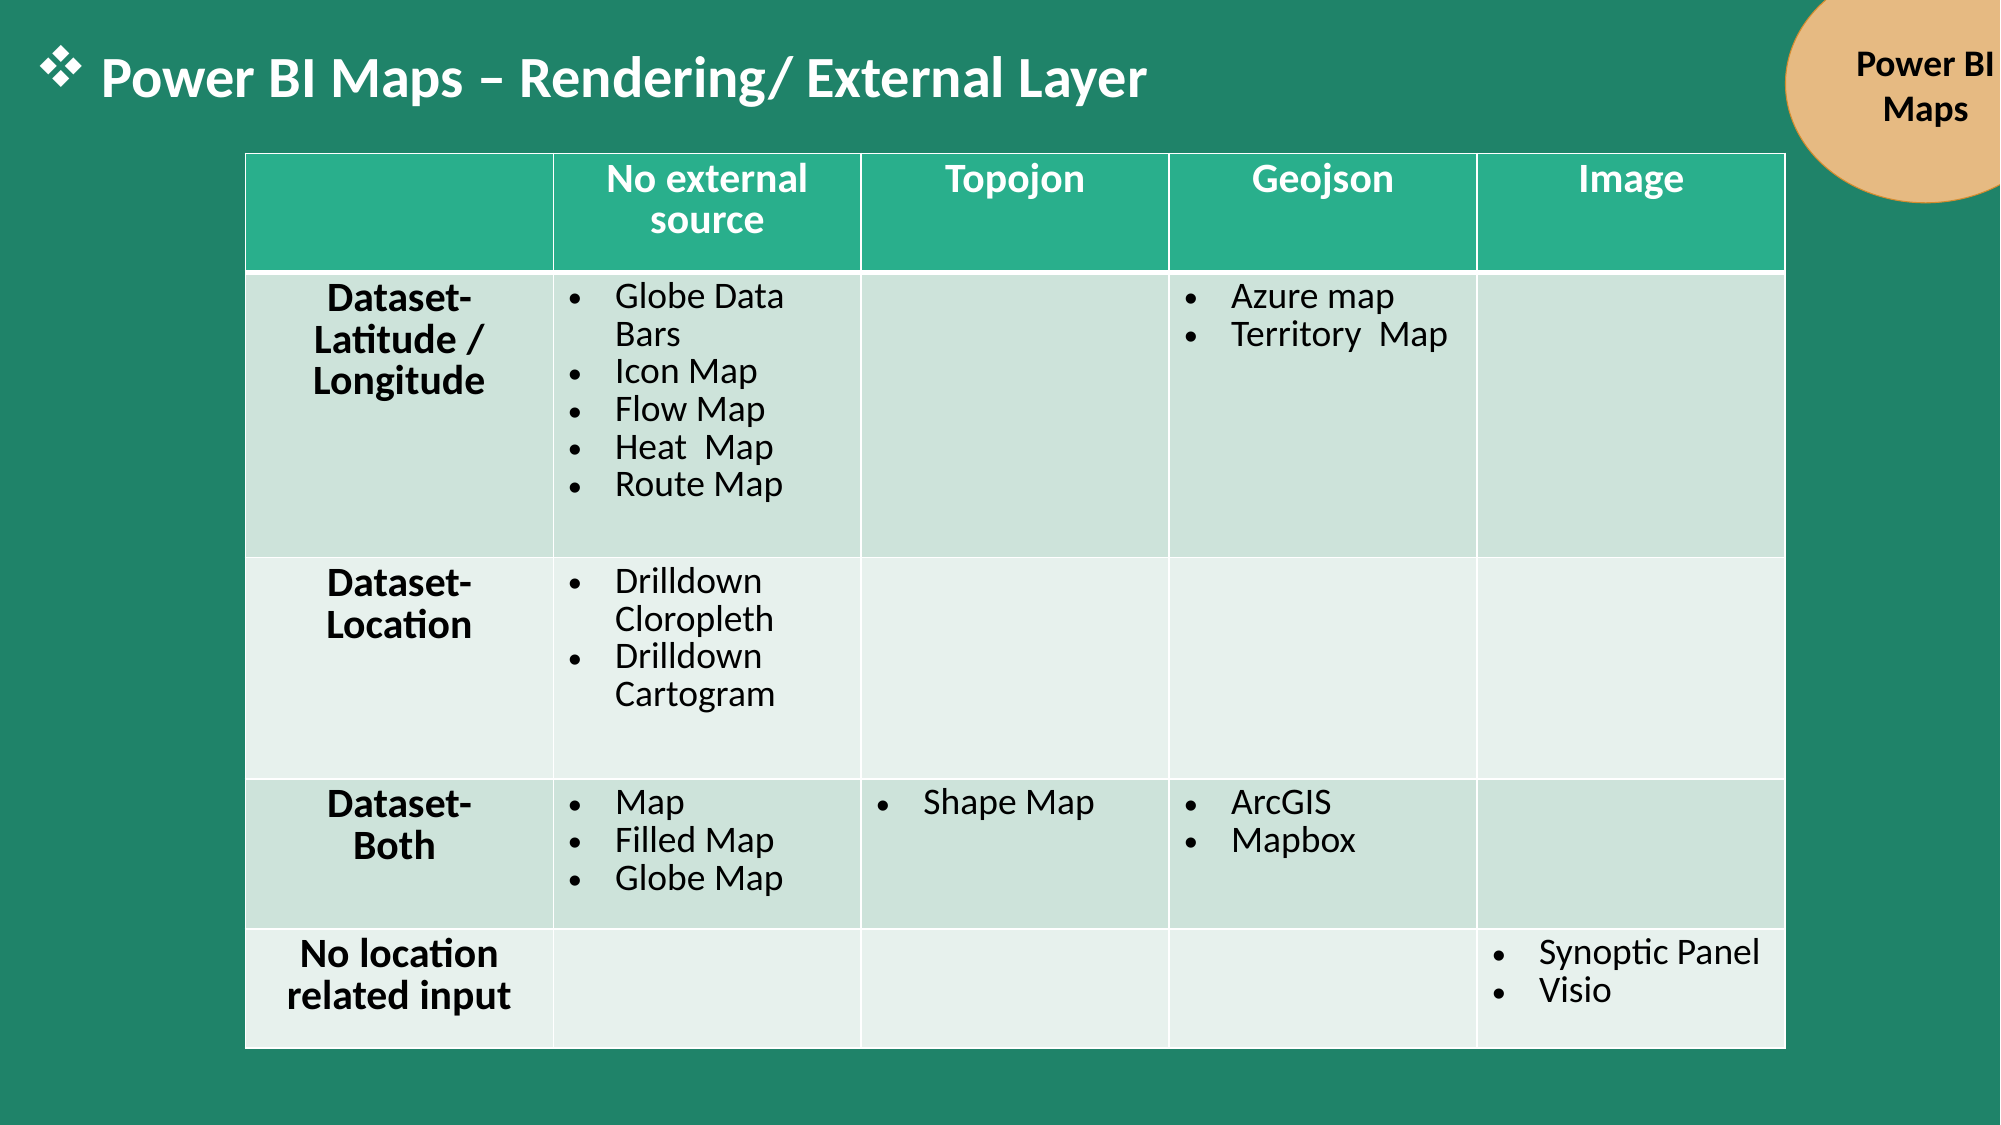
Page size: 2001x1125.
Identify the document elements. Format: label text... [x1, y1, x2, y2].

table_cell Map Filled Map Globe Map [554, 780, 860, 928]
text_box Power BI Maps – Rendering/ External Layer [19, 31, 1164, 117]
table_cell [1170, 558, 1476, 778]
table_header Topojon [862, 154, 1168, 270]
table_cell [862, 930, 1168, 1047]
table_header No external source [554, 154, 860, 270]
table_cell Dataset- Location [246, 558, 553, 778]
table_cell Globe Data Bars Icon Map Flow Map Heat Map Route Map [554, 275, 860, 557]
table_cell Shape Map [862, 780, 1168, 928]
table_cell Drilldown Cloropleth Drilldown Cartogram [554, 558, 860, 778]
table_cell Dataset- Latitude / Longitude [246, 275, 553, 557]
table_header [246, 154, 553, 270]
table_cell [1478, 558, 1784, 778]
table_cell Azure map Territory Map [1170, 275, 1476, 557]
text_box Power BI Maps [1784, 0, 2000, 204]
table_cell [862, 275, 1168, 557]
table_cell [554, 930, 860, 1047]
table_cell [1170, 930, 1476, 1047]
table_cell Dataset- Both [246, 780, 553, 928]
table_header Image [1478, 154, 1784, 270]
table_cell ArcGIS Mapbox [1170, 780, 1476, 928]
table_header Geojson [1170, 154, 1476, 270]
table_cell [1478, 780, 1784, 928]
table_cell Synoptic Panel Visio [1478, 930, 1784, 1047]
table_cell [862, 558, 1168, 778]
table_cell [1478, 275, 1784, 557]
table_cell No location related input [246, 930, 553, 1047]
